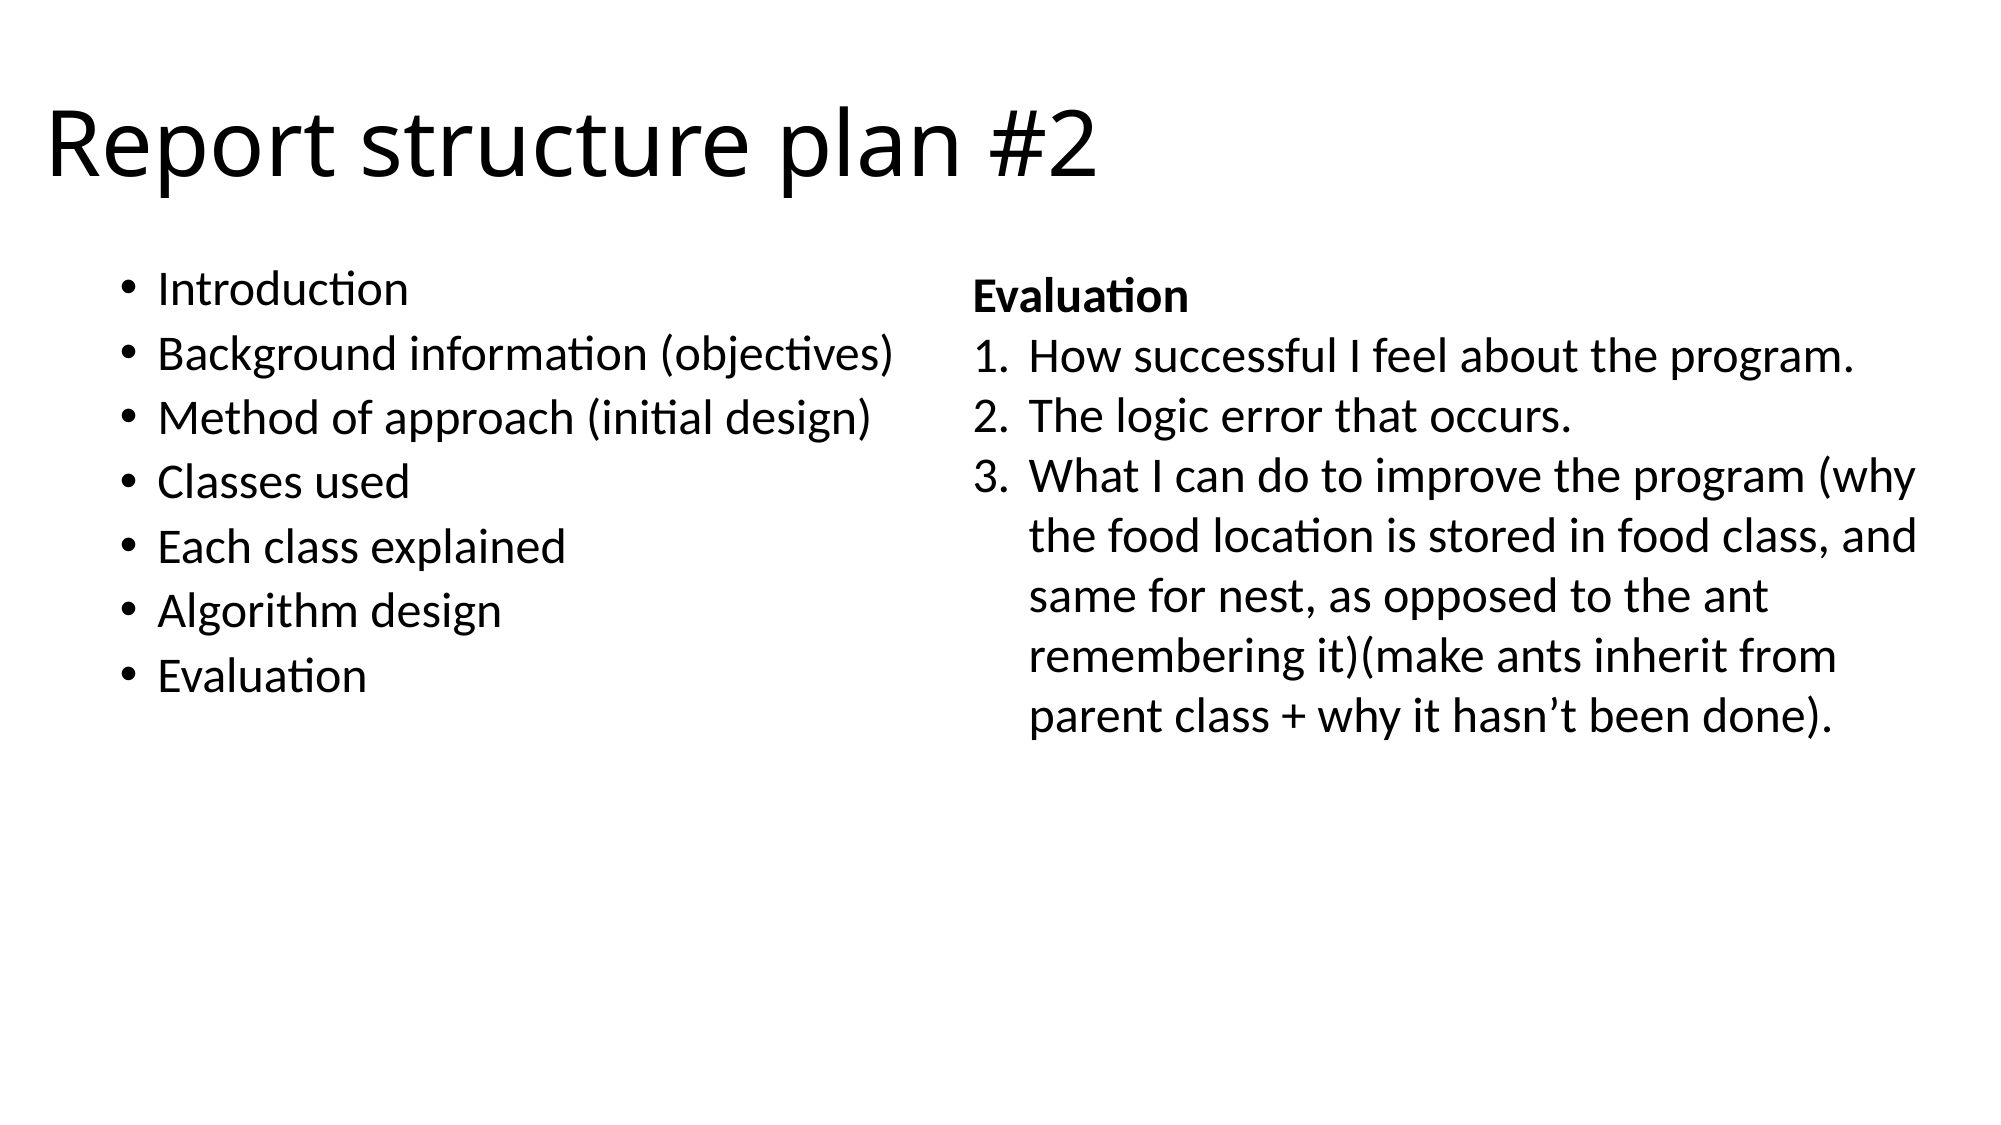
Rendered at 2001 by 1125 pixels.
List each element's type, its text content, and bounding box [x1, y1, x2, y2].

title Report structure plan #2 [29, 37, 1755, 255]
list Introduction Background information (objectives) Method of approach (initial design) Classes used Each class explained Algorithm design Evaluation [29, 255, 958, 1029]
text_box Evaluation How successful I feel about the program. The logic error that occurs. What I can do to improve the program (why the food location is stored in food class, and same for nest, as opposed to the ant remembering it)(make ants inherit from parent class + why it hasn’t been done). [957, 255, 1952, 810]
